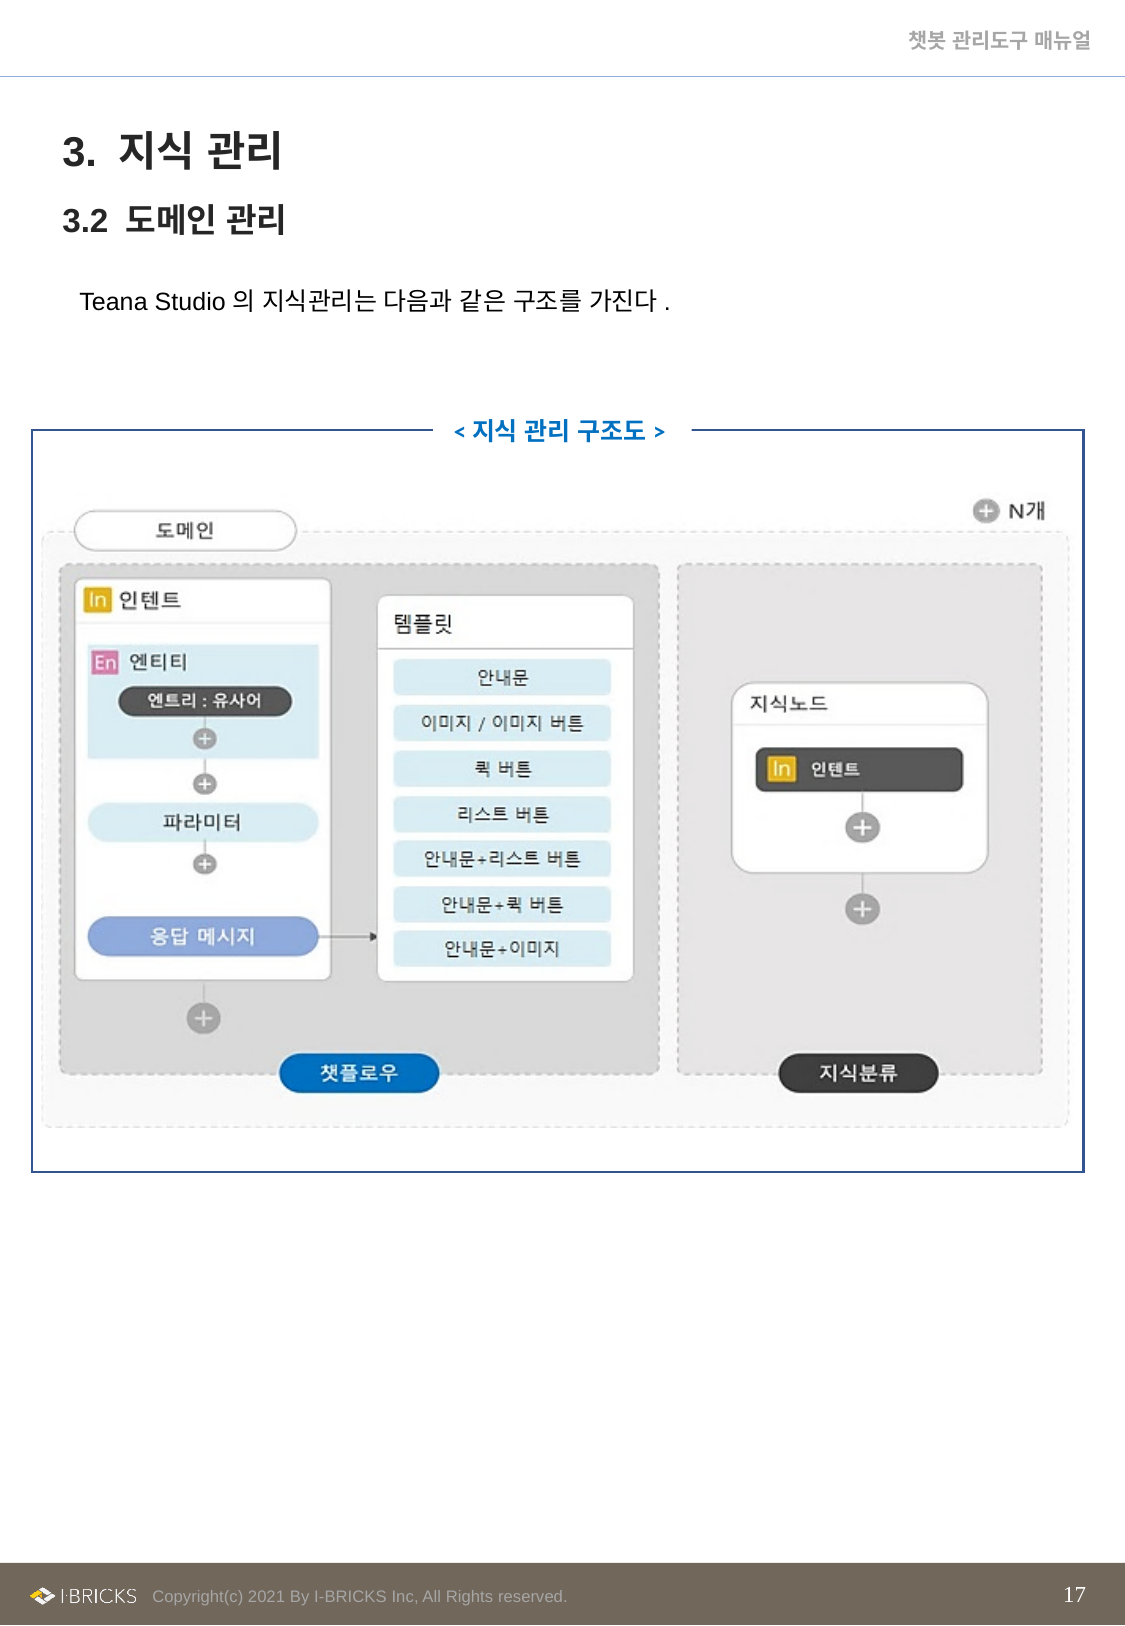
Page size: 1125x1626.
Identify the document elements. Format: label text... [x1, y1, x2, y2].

text_box 3.2 도메인 관리 [62, 191, 1067, 247]
picture [41, 492, 1076, 1128]
text_box Teana Studio의 지식관리는 다음과 같은 구조를 가진다. [79, 263, 1084, 323]
text_box 3. 지식 관리 [62, 117, 1067, 183]
text_box <지식 관리 구조도> [433, 407, 692, 453]
picture [27, 1585, 138, 1606]
slide_number 17 [991, 1566, 1102, 1620]
text_box [31, 429, 1085, 1173]
